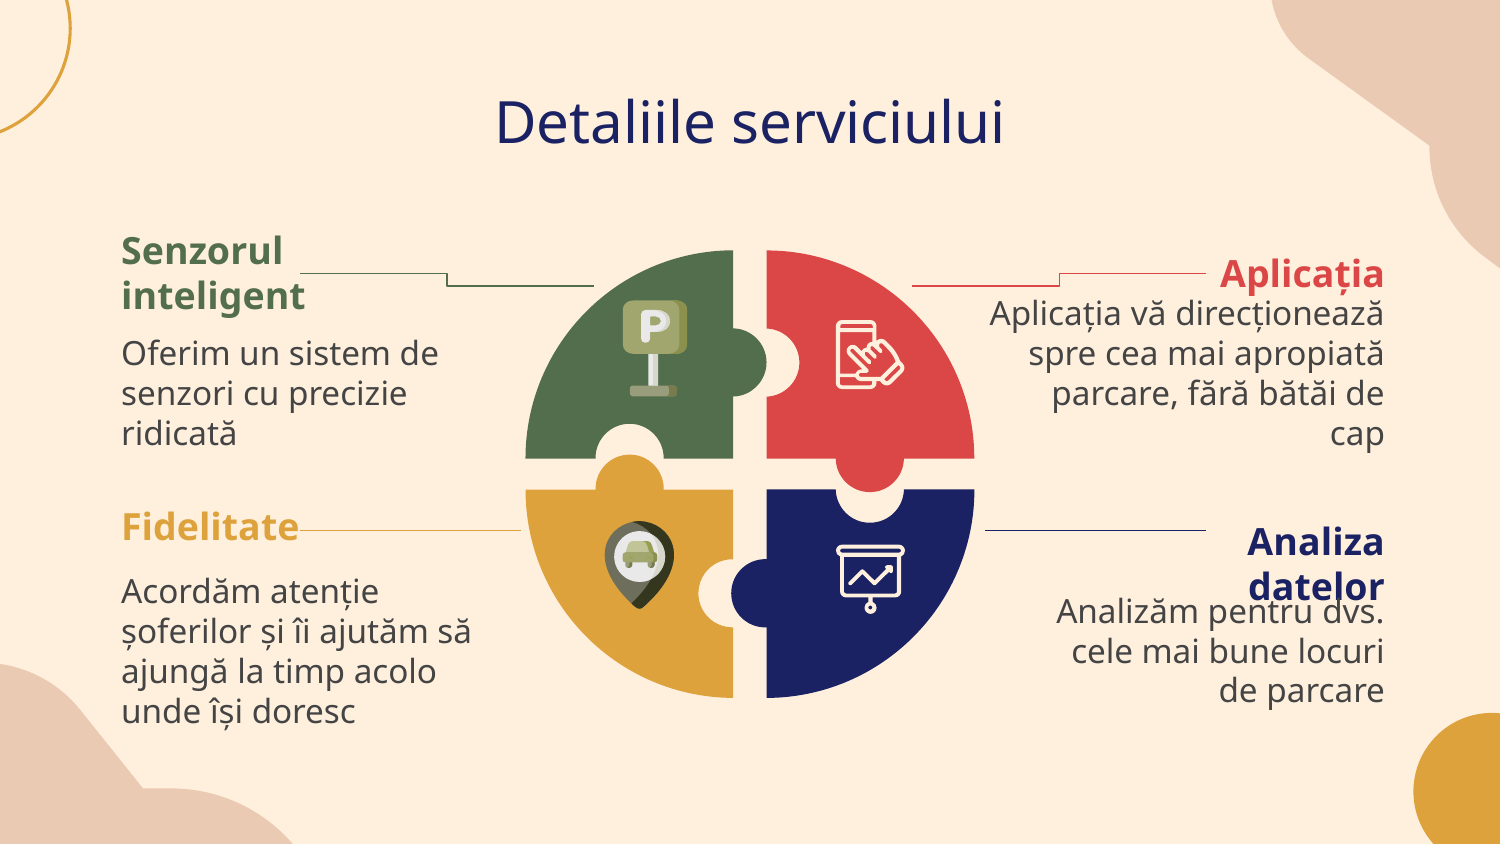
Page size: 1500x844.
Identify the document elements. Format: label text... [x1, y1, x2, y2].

text_box Analizăm pentru dvs. cele mai bune locuri de parcare [1012, 582, 1401, 718]
text_box Aplicația [1118, 248, 1401, 296]
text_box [912, 273, 1207, 287]
text_box [835, 320, 905, 390]
text_box [525, 454, 734, 698]
text_box [766, 250, 975, 493]
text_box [299, 273, 594, 287]
text_box Acordăm atenție șoferilor și îi ajutăm să ajungă la timp acolo unde își doresc [106, 582, 494, 718]
text_box Senzorul inteligent [106, 248, 389, 296]
text_box Aplicația vă direcționează spre cea mai apropiată parcare, fără bătăi de cap [974, 304, 1401, 440]
text_box Analiza datelor [1095, 528, 1400, 582]
text_box [731, 489, 975, 698]
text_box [622, 300, 688, 397]
text_box [525, 250, 767, 459]
title Detaliile serviciului [116, 72, 1383, 167]
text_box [581, 520, 697, 609]
text_box Fidelitate [106, 501, 389, 549]
text_box Oferim un sistem de senzori cu precizie ridicată [106, 324, 494, 460]
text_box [835, 544, 906, 615]
